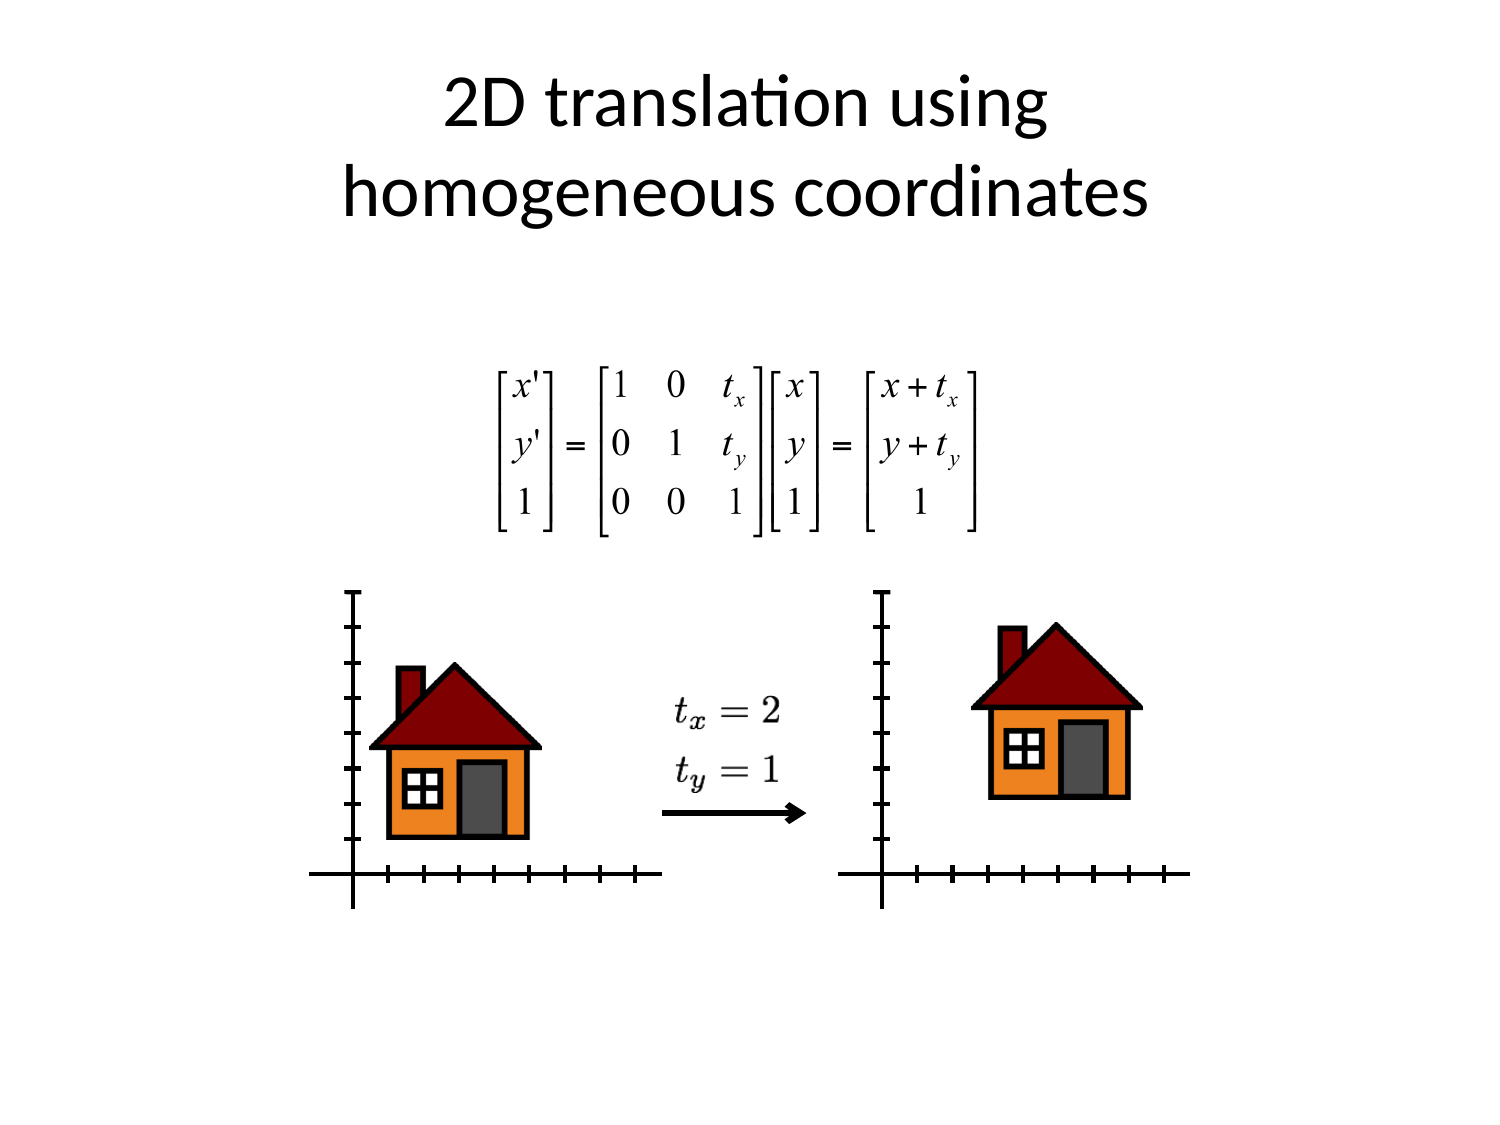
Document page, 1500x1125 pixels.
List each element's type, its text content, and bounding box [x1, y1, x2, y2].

picture [369, 662, 542, 840]
picture [487, 351, 985, 541]
picture [675, 694, 781, 794]
picture [971, 622, 1144, 800]
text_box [837, 591, 1191, 910]
title 2D translation using homogeneous coordinates [309, 59, 1183, 224]
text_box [309, 591, 663, 910]
